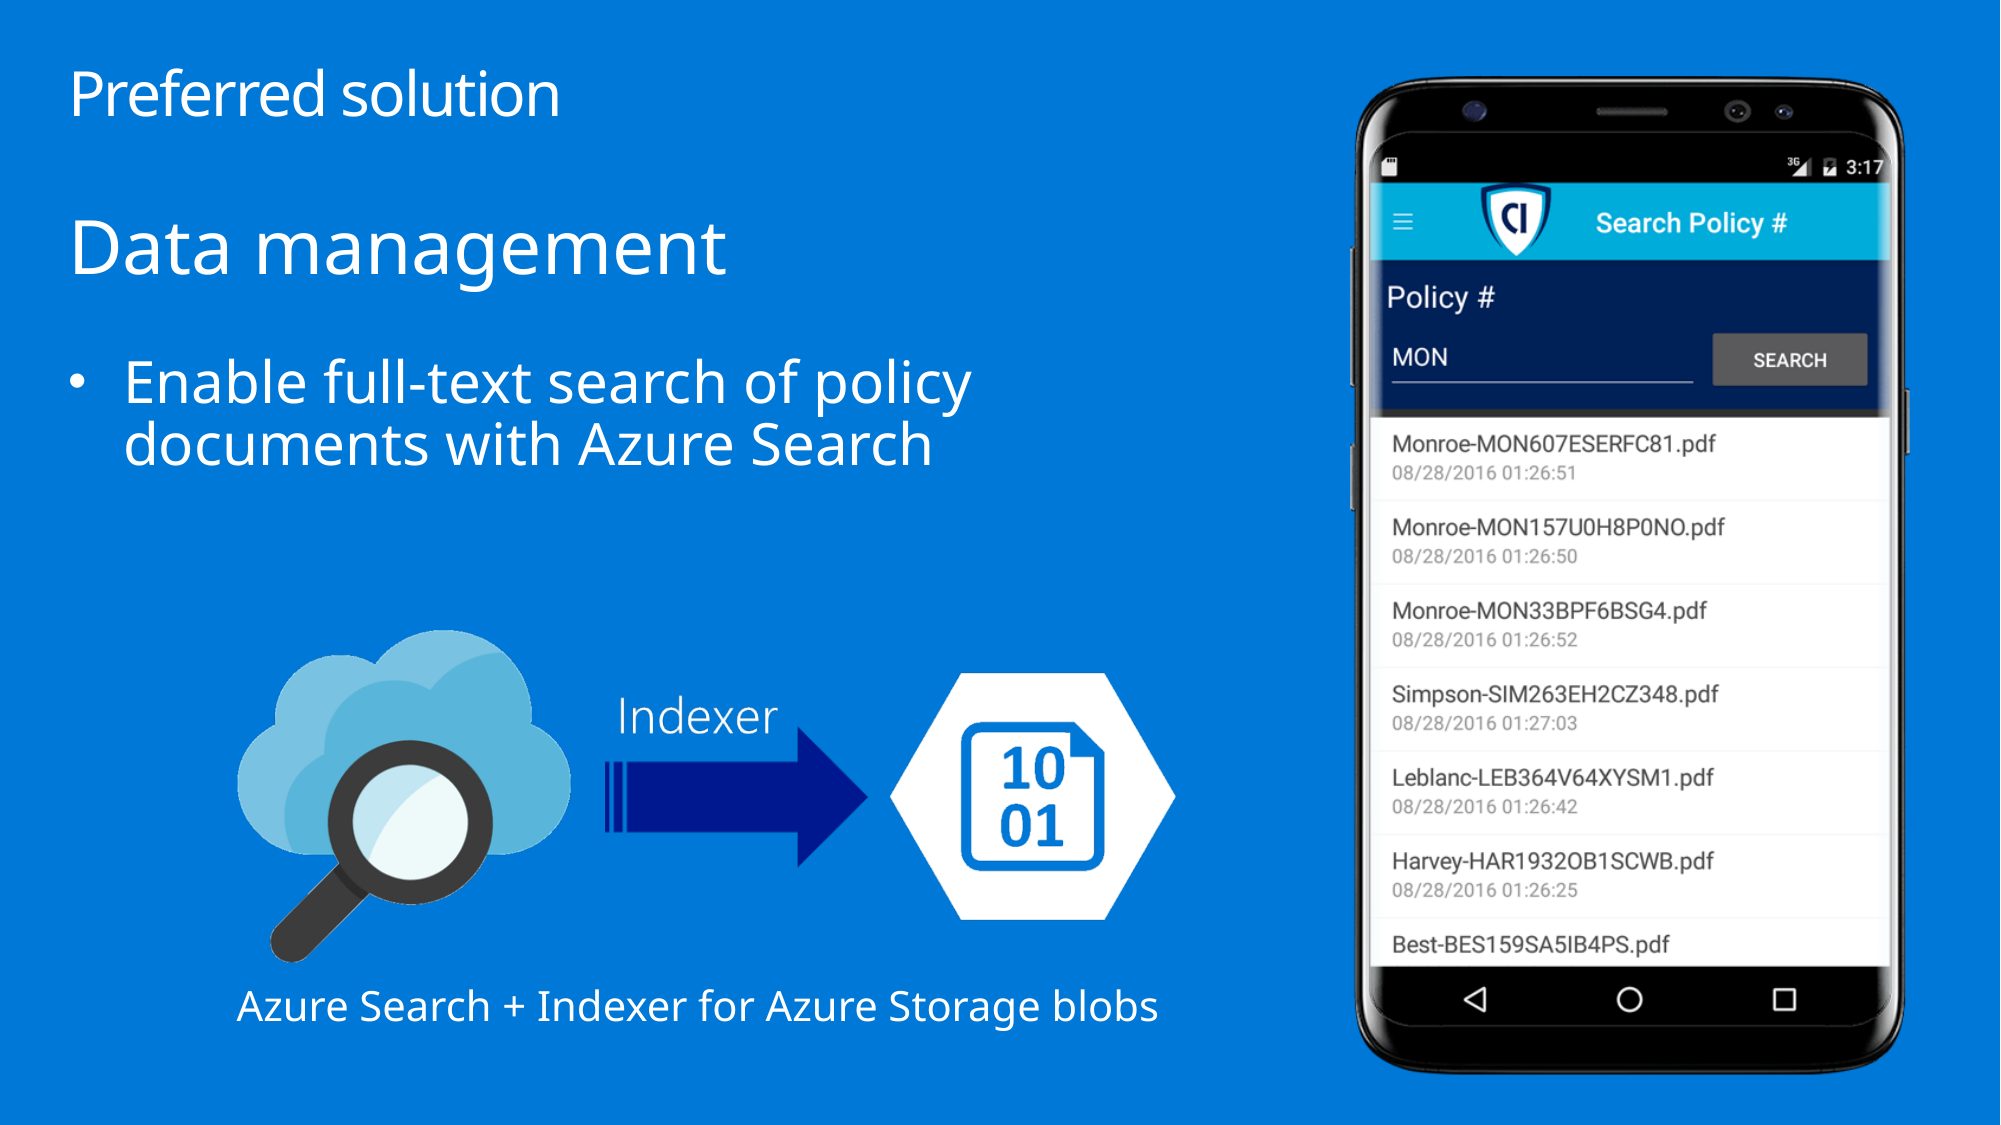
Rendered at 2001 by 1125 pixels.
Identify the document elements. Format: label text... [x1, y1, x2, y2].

list Data management Enable full-text search of policy documents with Azure Search [44, 195, 1096, 583]
title Preferred solution [44, 47, 1957, 196]
picture [1348, 76, 1910, 1077]
text_box Azure Search + Indexer for Azure Storage blobs [206, 962, 1190, 1054]
picture [237, 628, 1176, 964]
